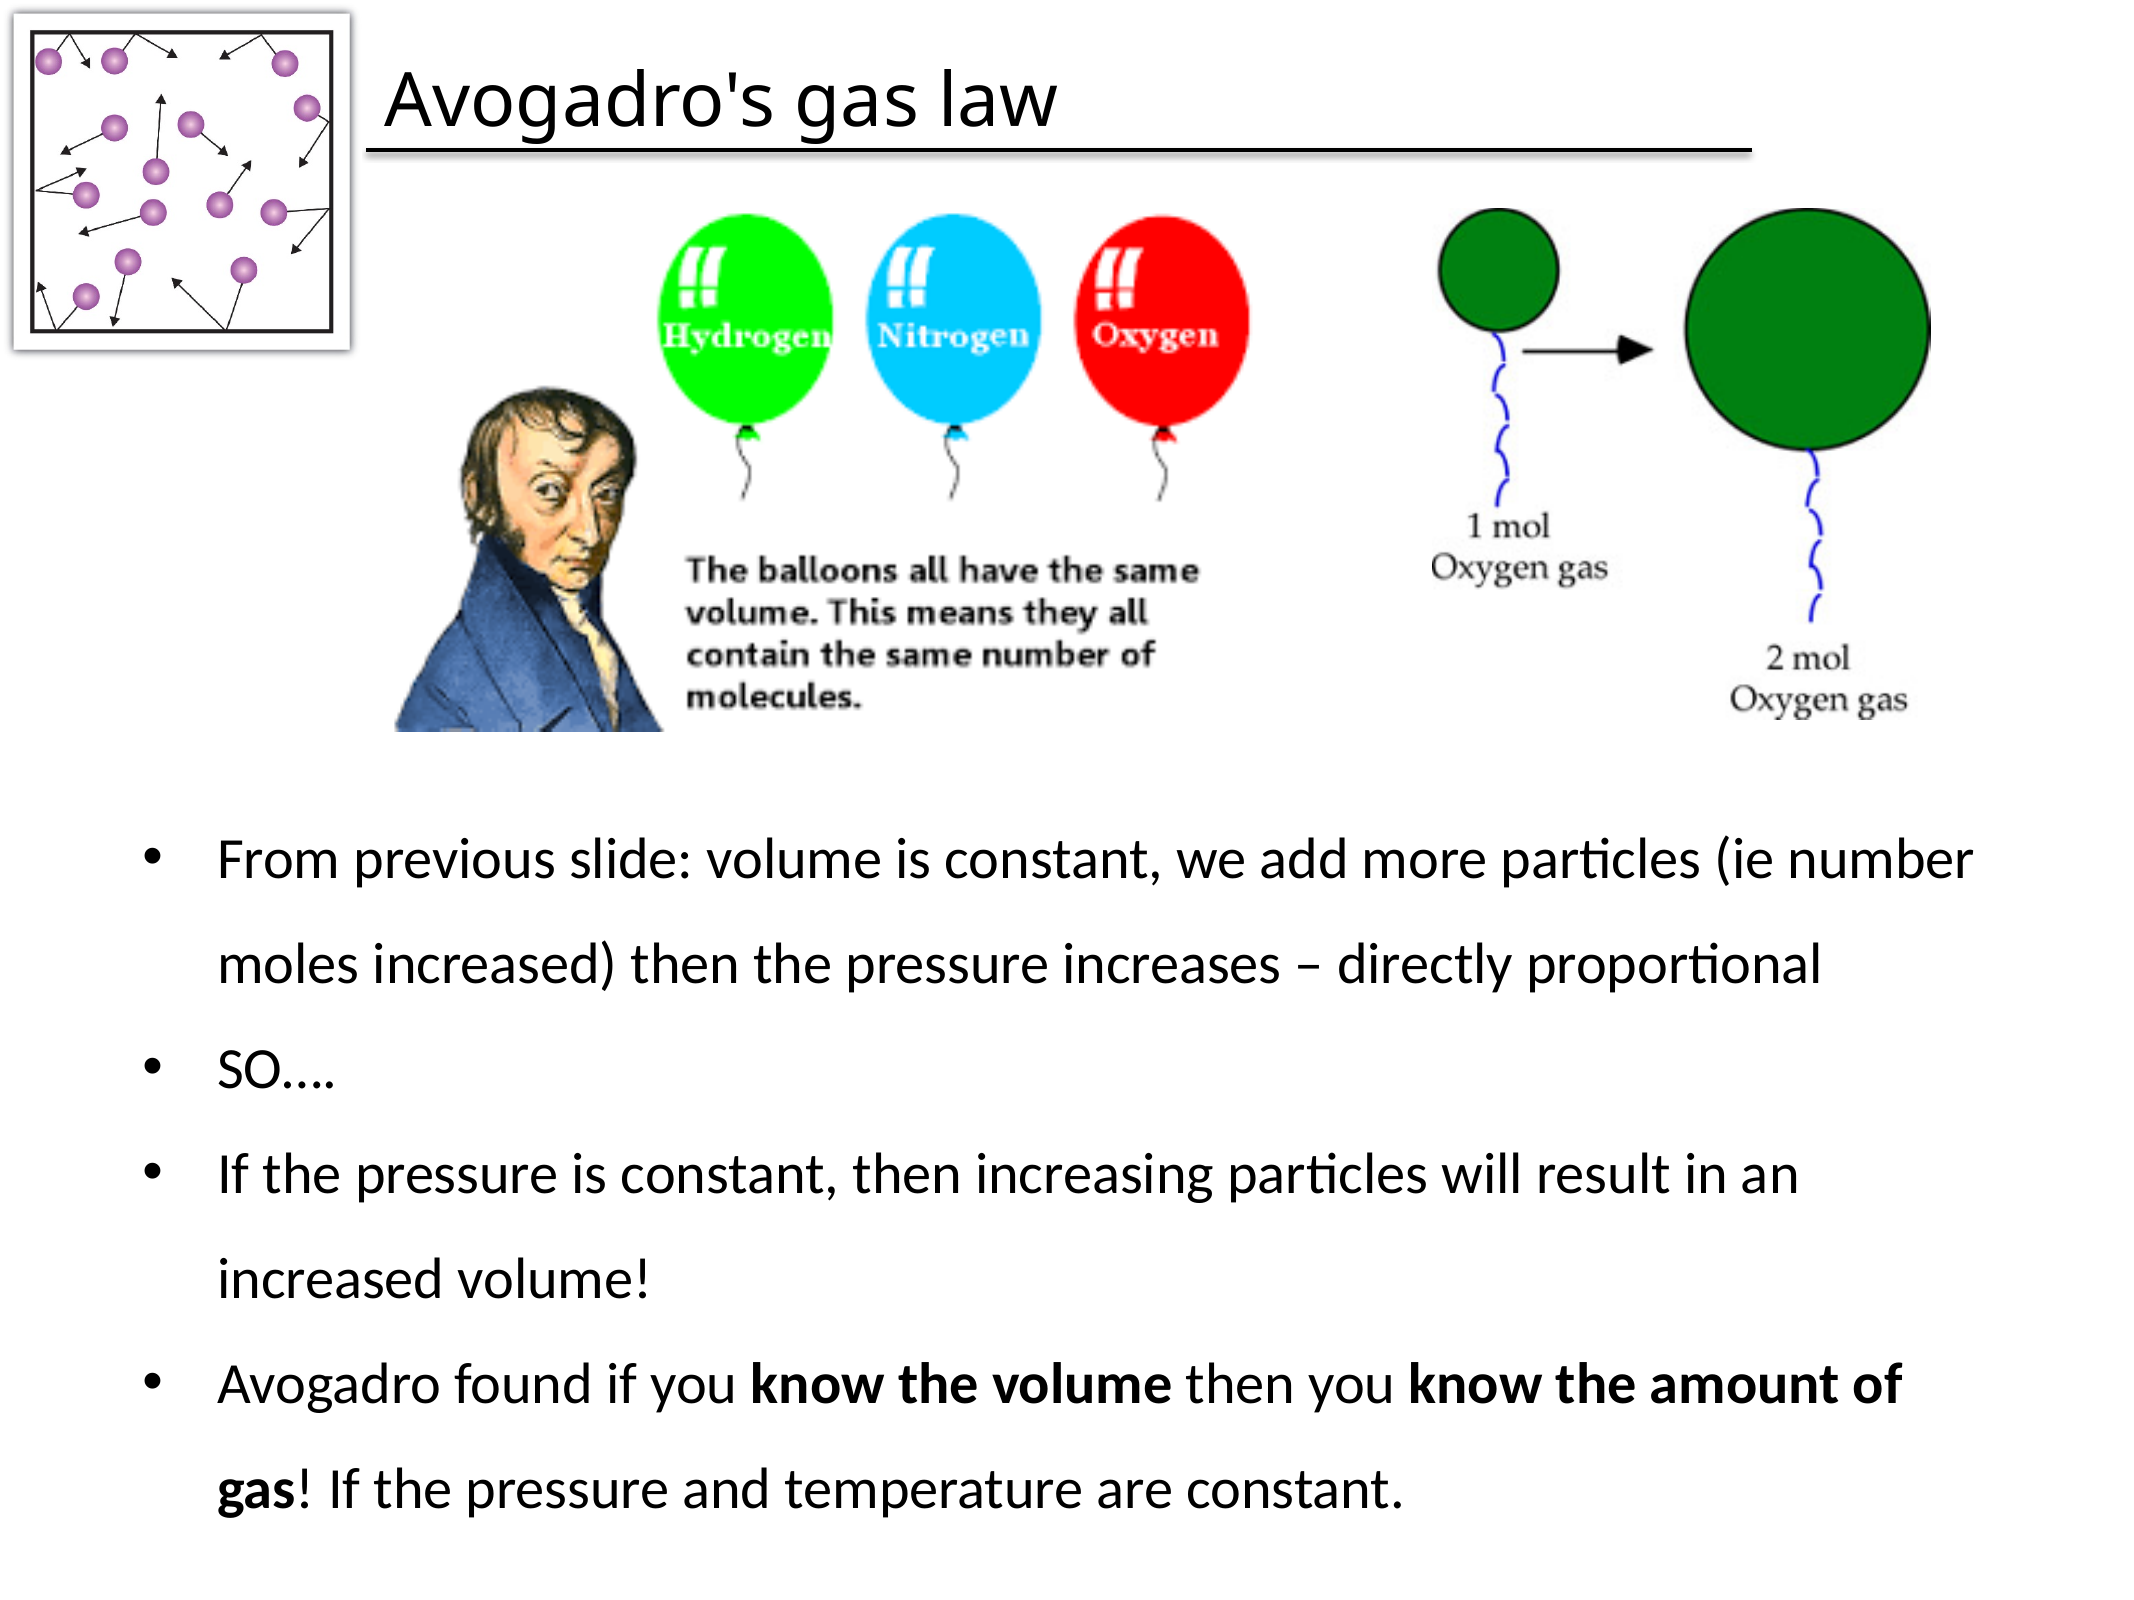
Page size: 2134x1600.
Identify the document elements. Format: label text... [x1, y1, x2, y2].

picture [1, 1, 362, 362]
text_box Avogadro's gas law [369, 43, 1882, 149]
picture [393, 206, 1268, 732]
text_box From previous slide: volume is constant, we add more particles (ie number moles increased) then the pressure increases – directly proportional SO…. If the pressure is constant, then increasing particles will result in an increased volume! Avogadro found if you know the volume then you know the amount of gas! If the pressure and temperature are constant. [127, 777, 2006, 1528]
picture [1432, 208, 1931, 720]
